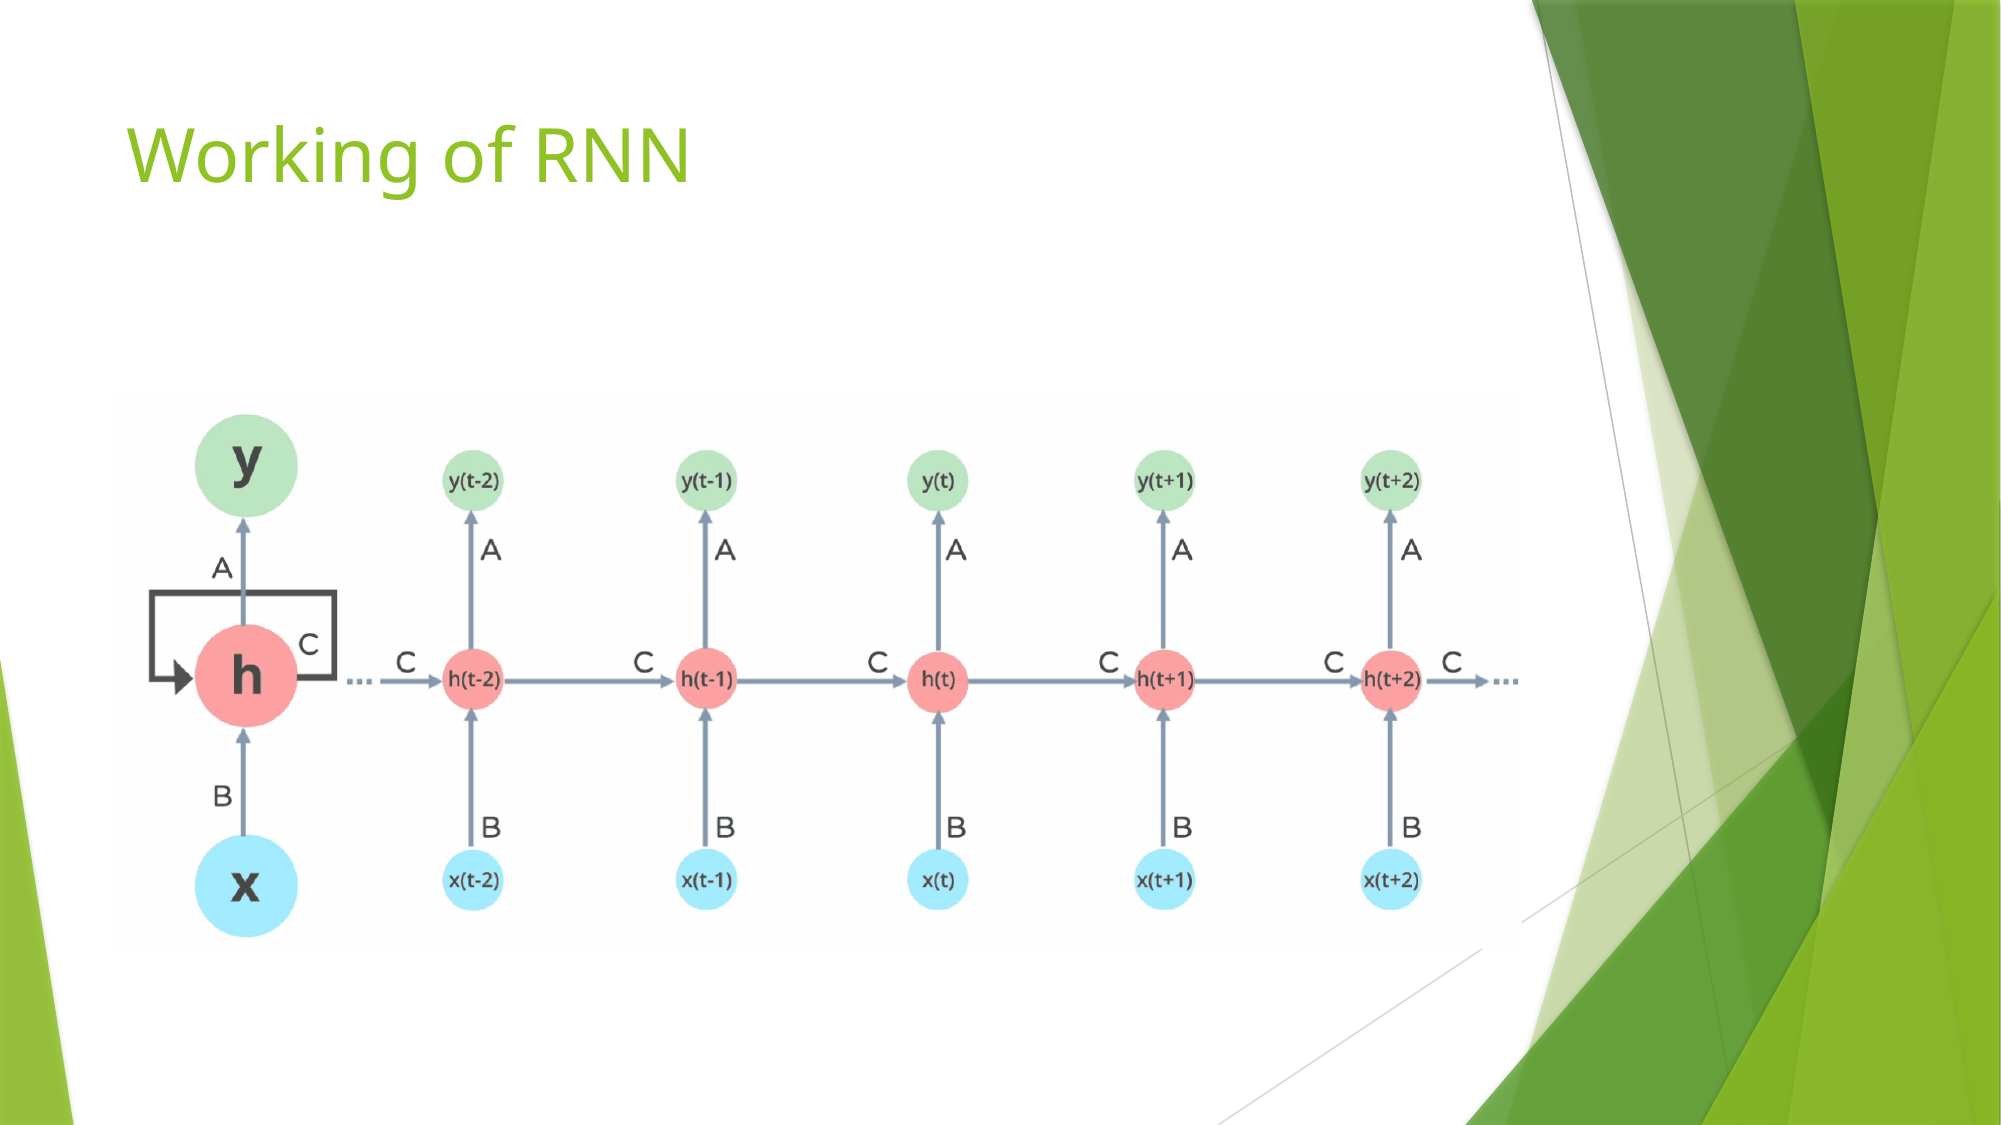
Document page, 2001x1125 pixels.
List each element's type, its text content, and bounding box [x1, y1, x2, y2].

title Working of RNN [111, 99, 1522, 317]
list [110, 396, 1522, 949]
